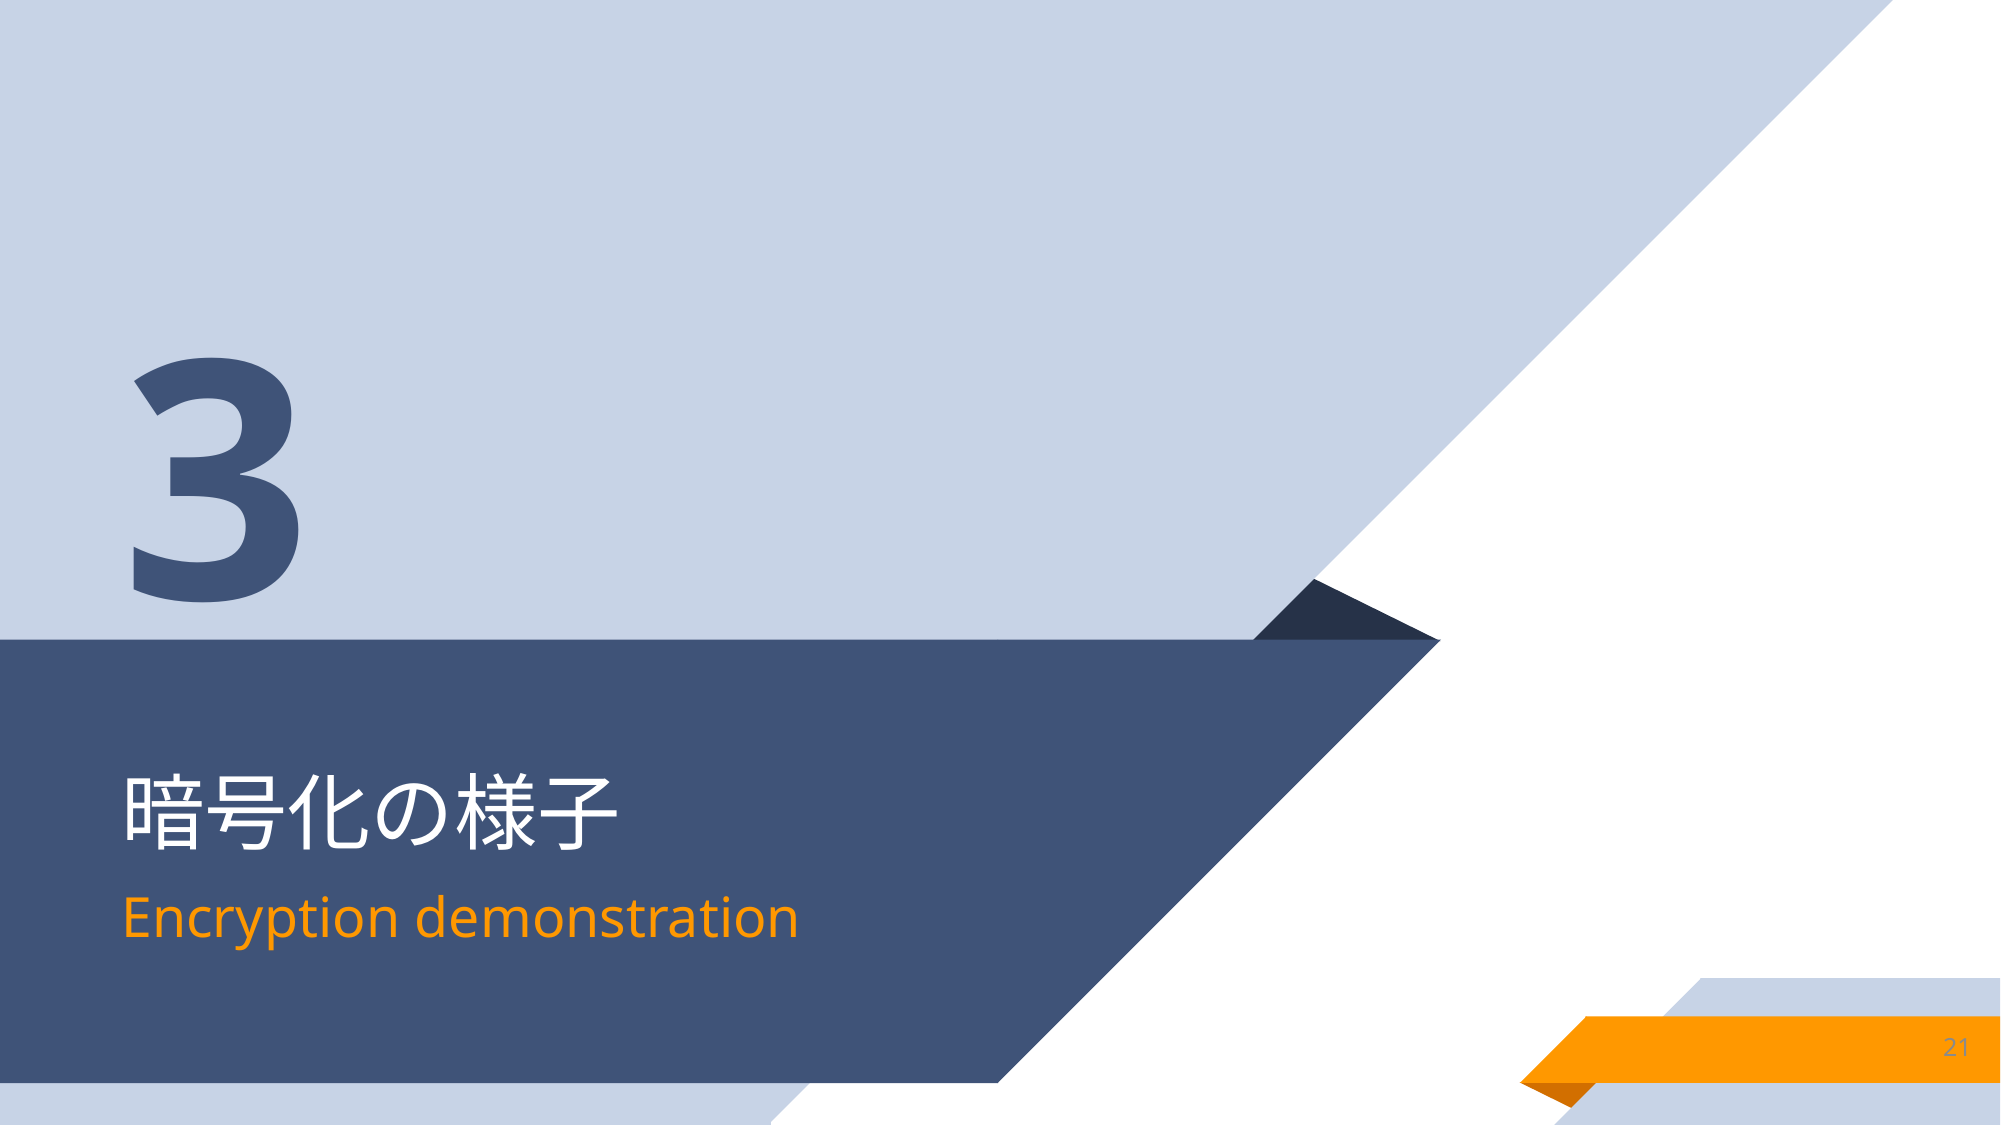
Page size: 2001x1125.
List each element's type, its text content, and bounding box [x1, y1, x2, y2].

subtitle Encryption demonstration [101, 869, 997, 1042]
text_box 3 [101, 0, 579, 686]
slide_number 21 [1666, 1014, 1992, 1084]
title 暗号化の様子 [101, 685, 1251, 882]
